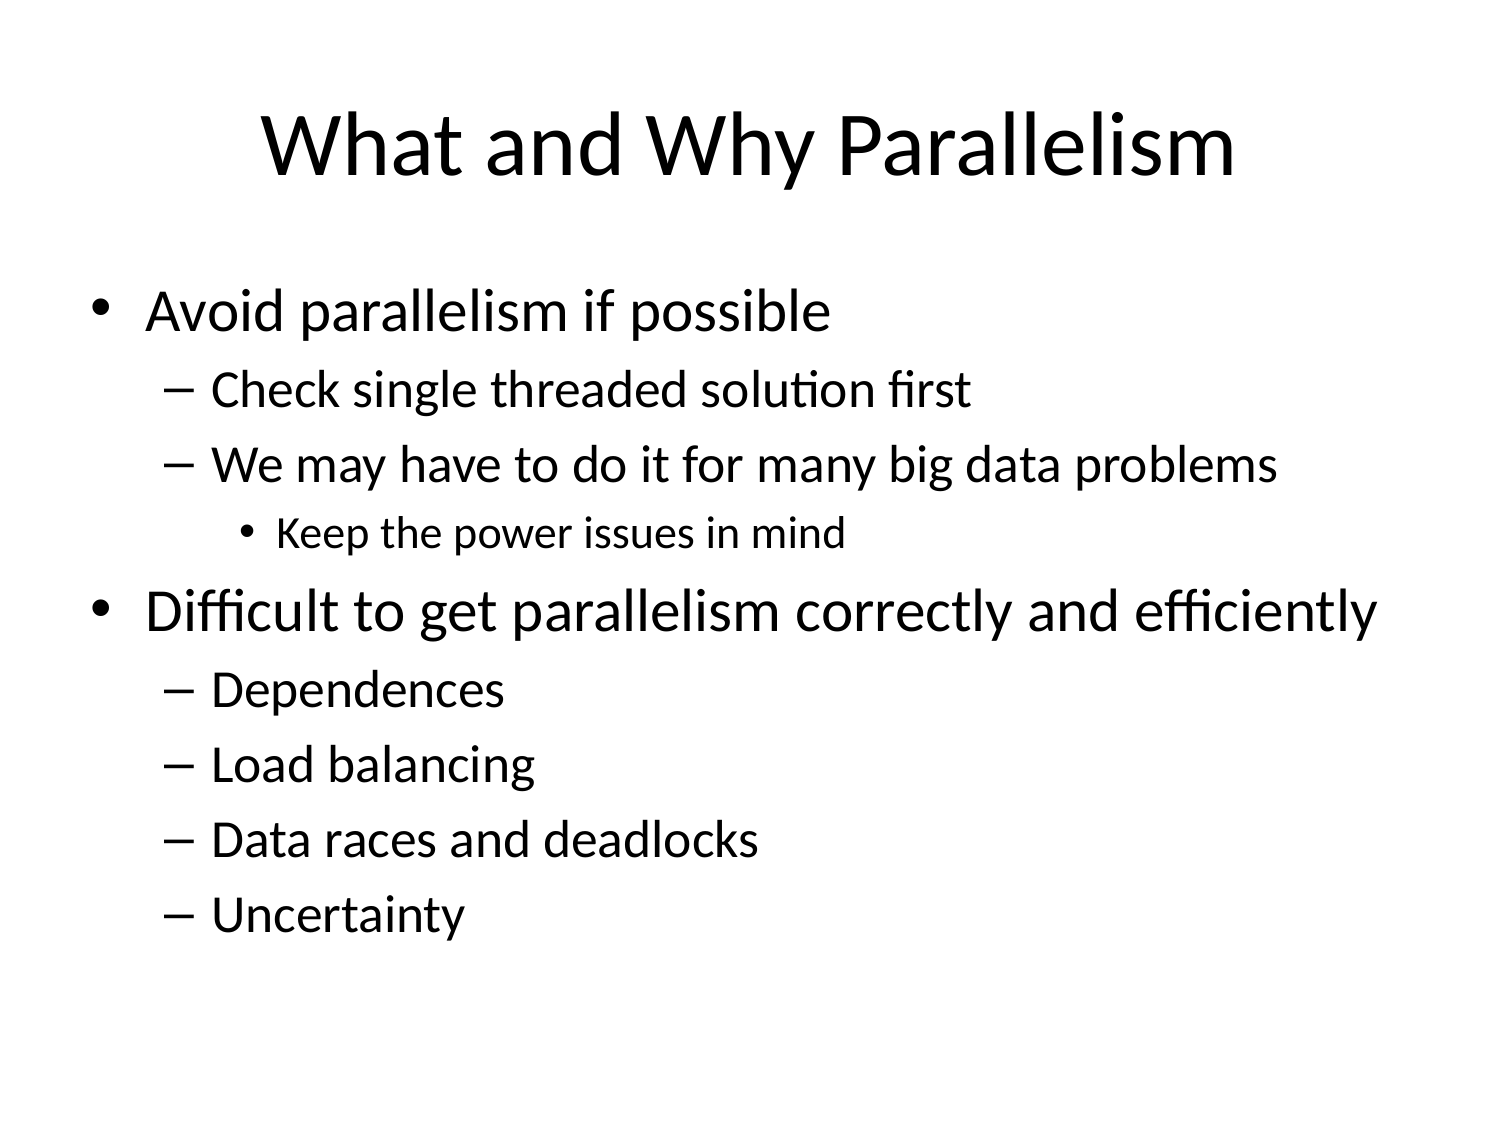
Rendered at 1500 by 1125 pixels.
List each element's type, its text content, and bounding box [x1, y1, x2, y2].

list Avoid parallelism if possible Check single threaded solution first We may have to do it for many big data problems Keep the power issues in mind Difficult to get parallelism correctly and efficiently Dependences Load balancing Data races and deadlocks Uncertainty [75, 262, 1425, 1005]
title What and Why Parallelism [75, 45, 1425, 233]
